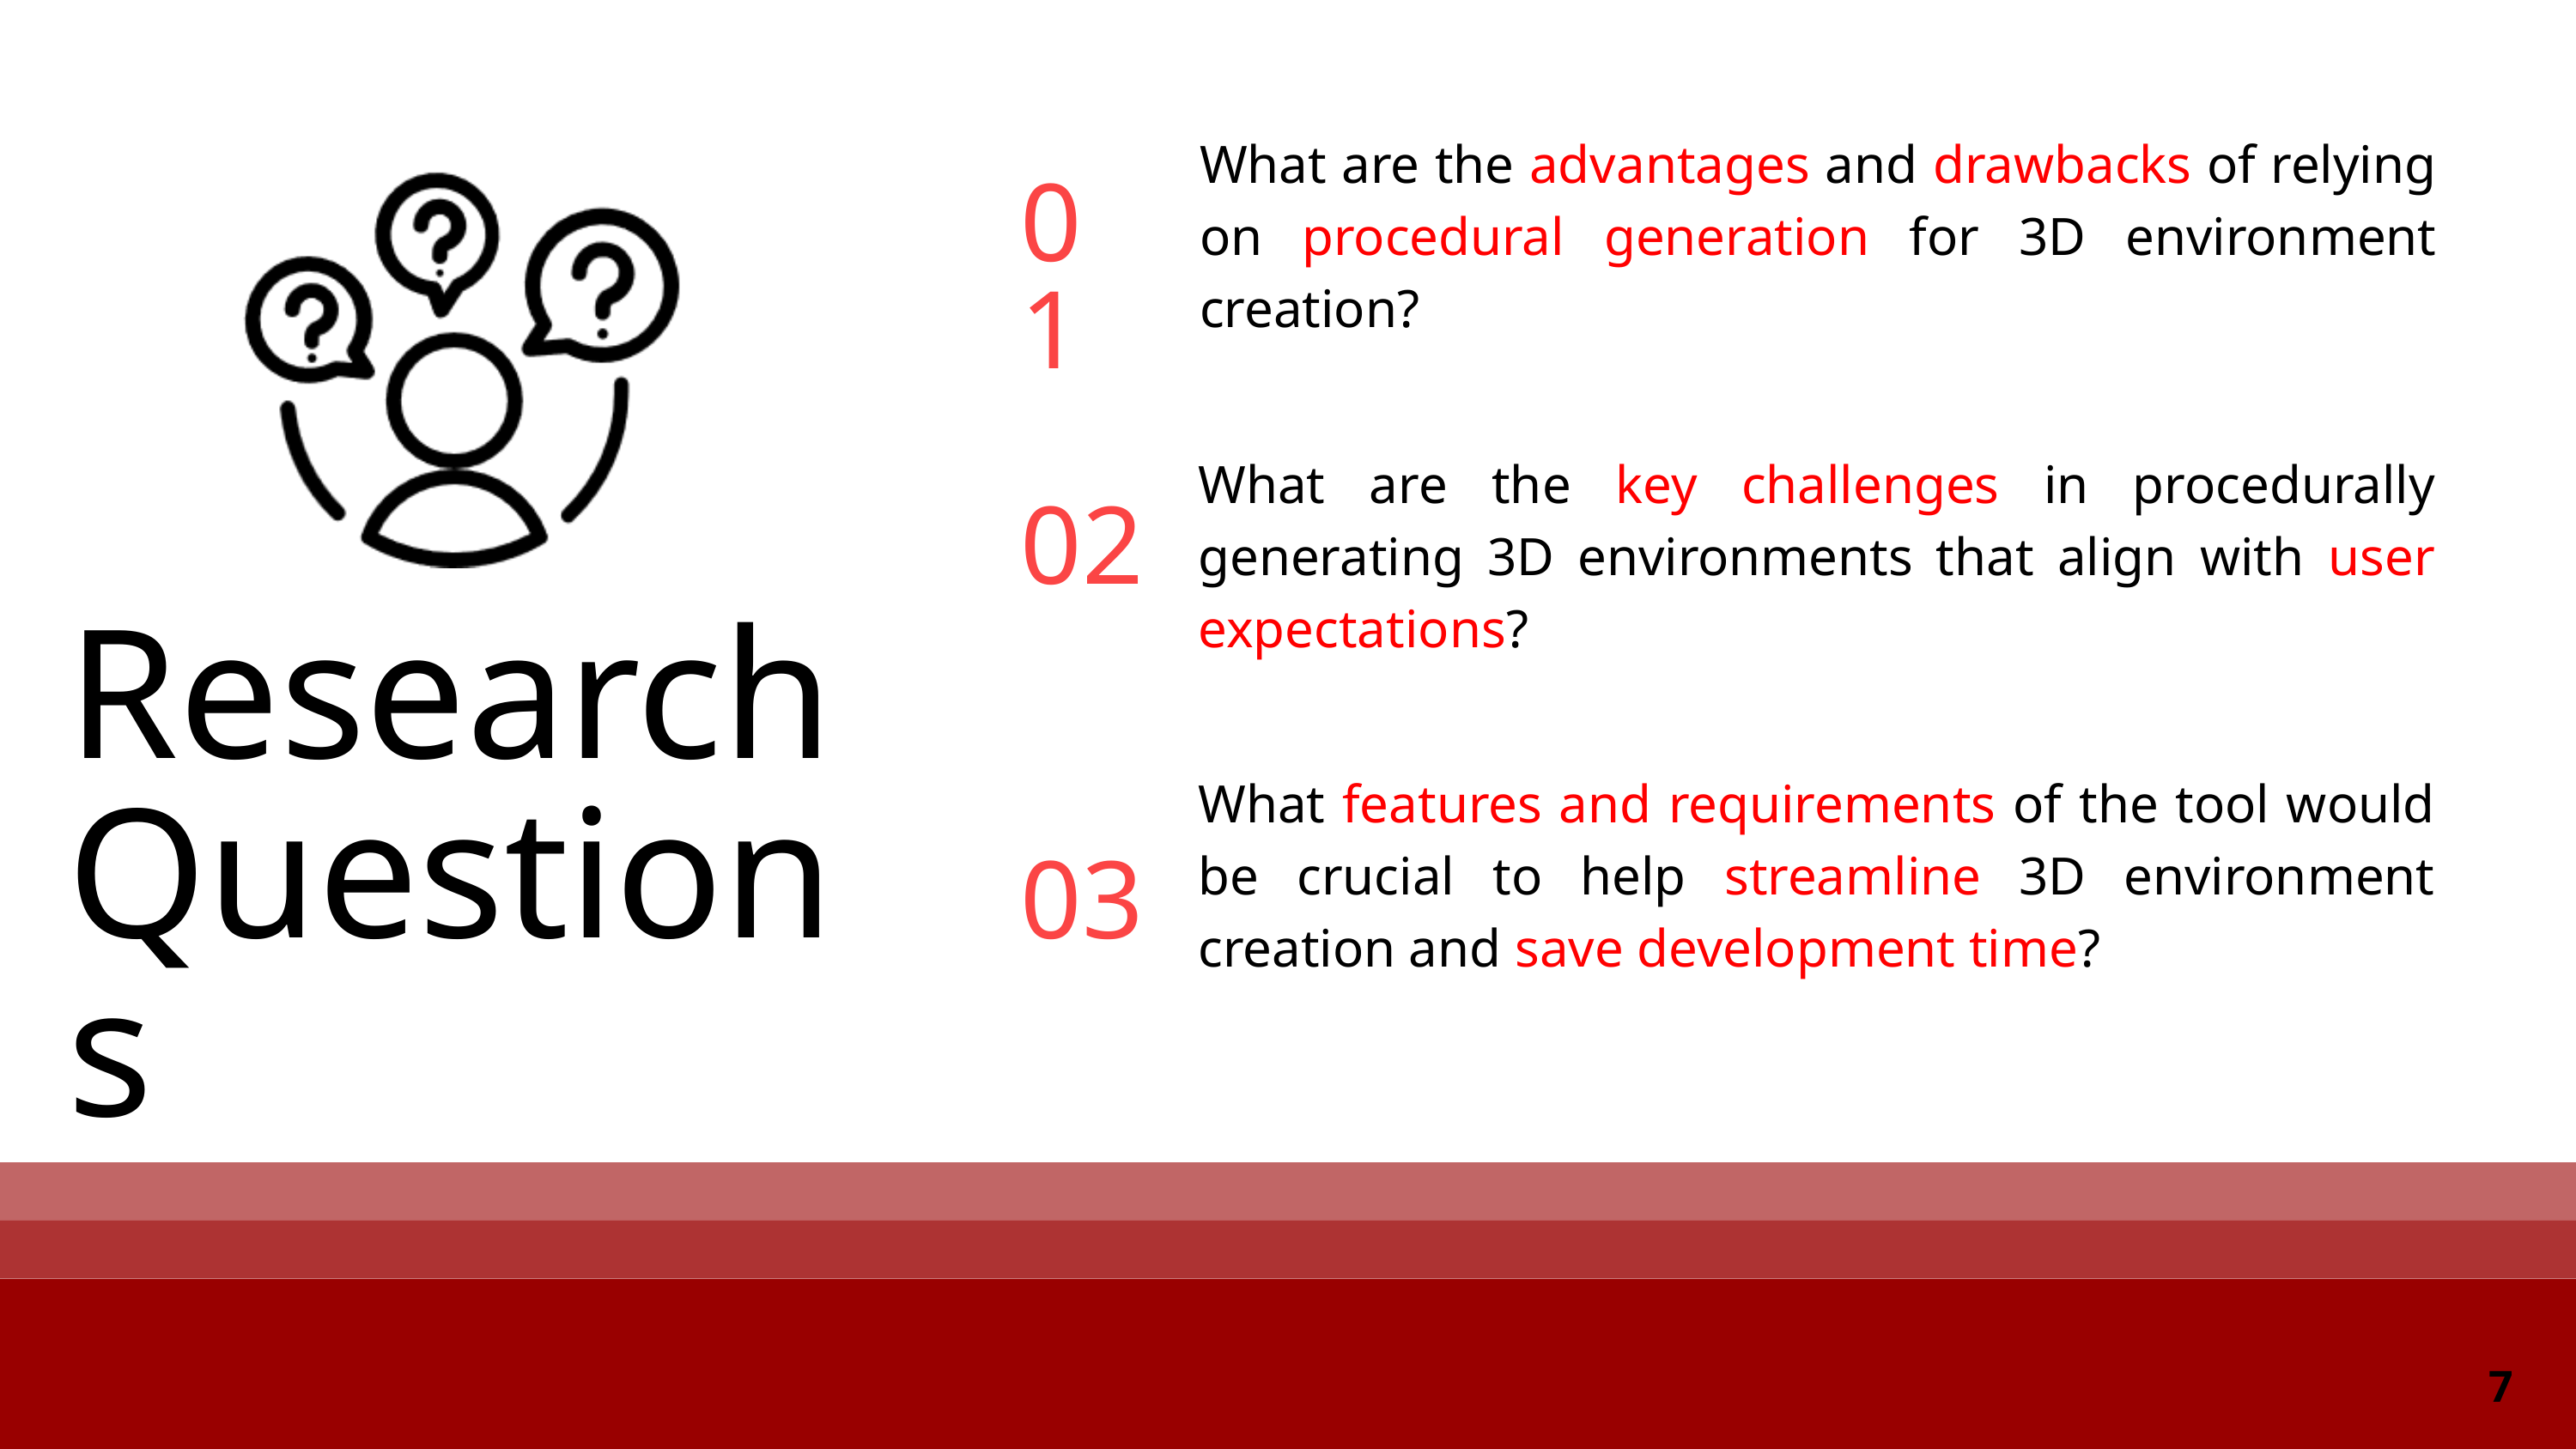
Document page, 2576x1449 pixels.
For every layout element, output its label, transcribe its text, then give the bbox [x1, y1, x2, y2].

text_box What are the key challenges in procedurally generating 3D environments that align with user expectations? [1479, 441, 2435, 658]
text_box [1324, 177, 1475, 1449]
text_box 02 [1020, 498, 1097, 606]
text_box 03 [1020, 852, 1097, 961]
text_box What are the advantages and drawbacks of relying on procedural generation for 3D environment creation? [1200, 121, 1252, 174]
text_box 01 [1020, 175, 1103, 391]
text_box What are the advantages and drawbacks of relying on procedural generation for 3D environment creation? [1324, 121, 2437, 338]
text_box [1258, 0, 1318, 1449]
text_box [1101, 177, 1252, 1449]
text_box What features and requirements of the tool would be crucial to help streamline 3D environment creation and save development time? [1479, 761, 2435, 978]
text_box 7 [2468, 1339, 2533, 1417]
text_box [67, 166, 867, 989]
